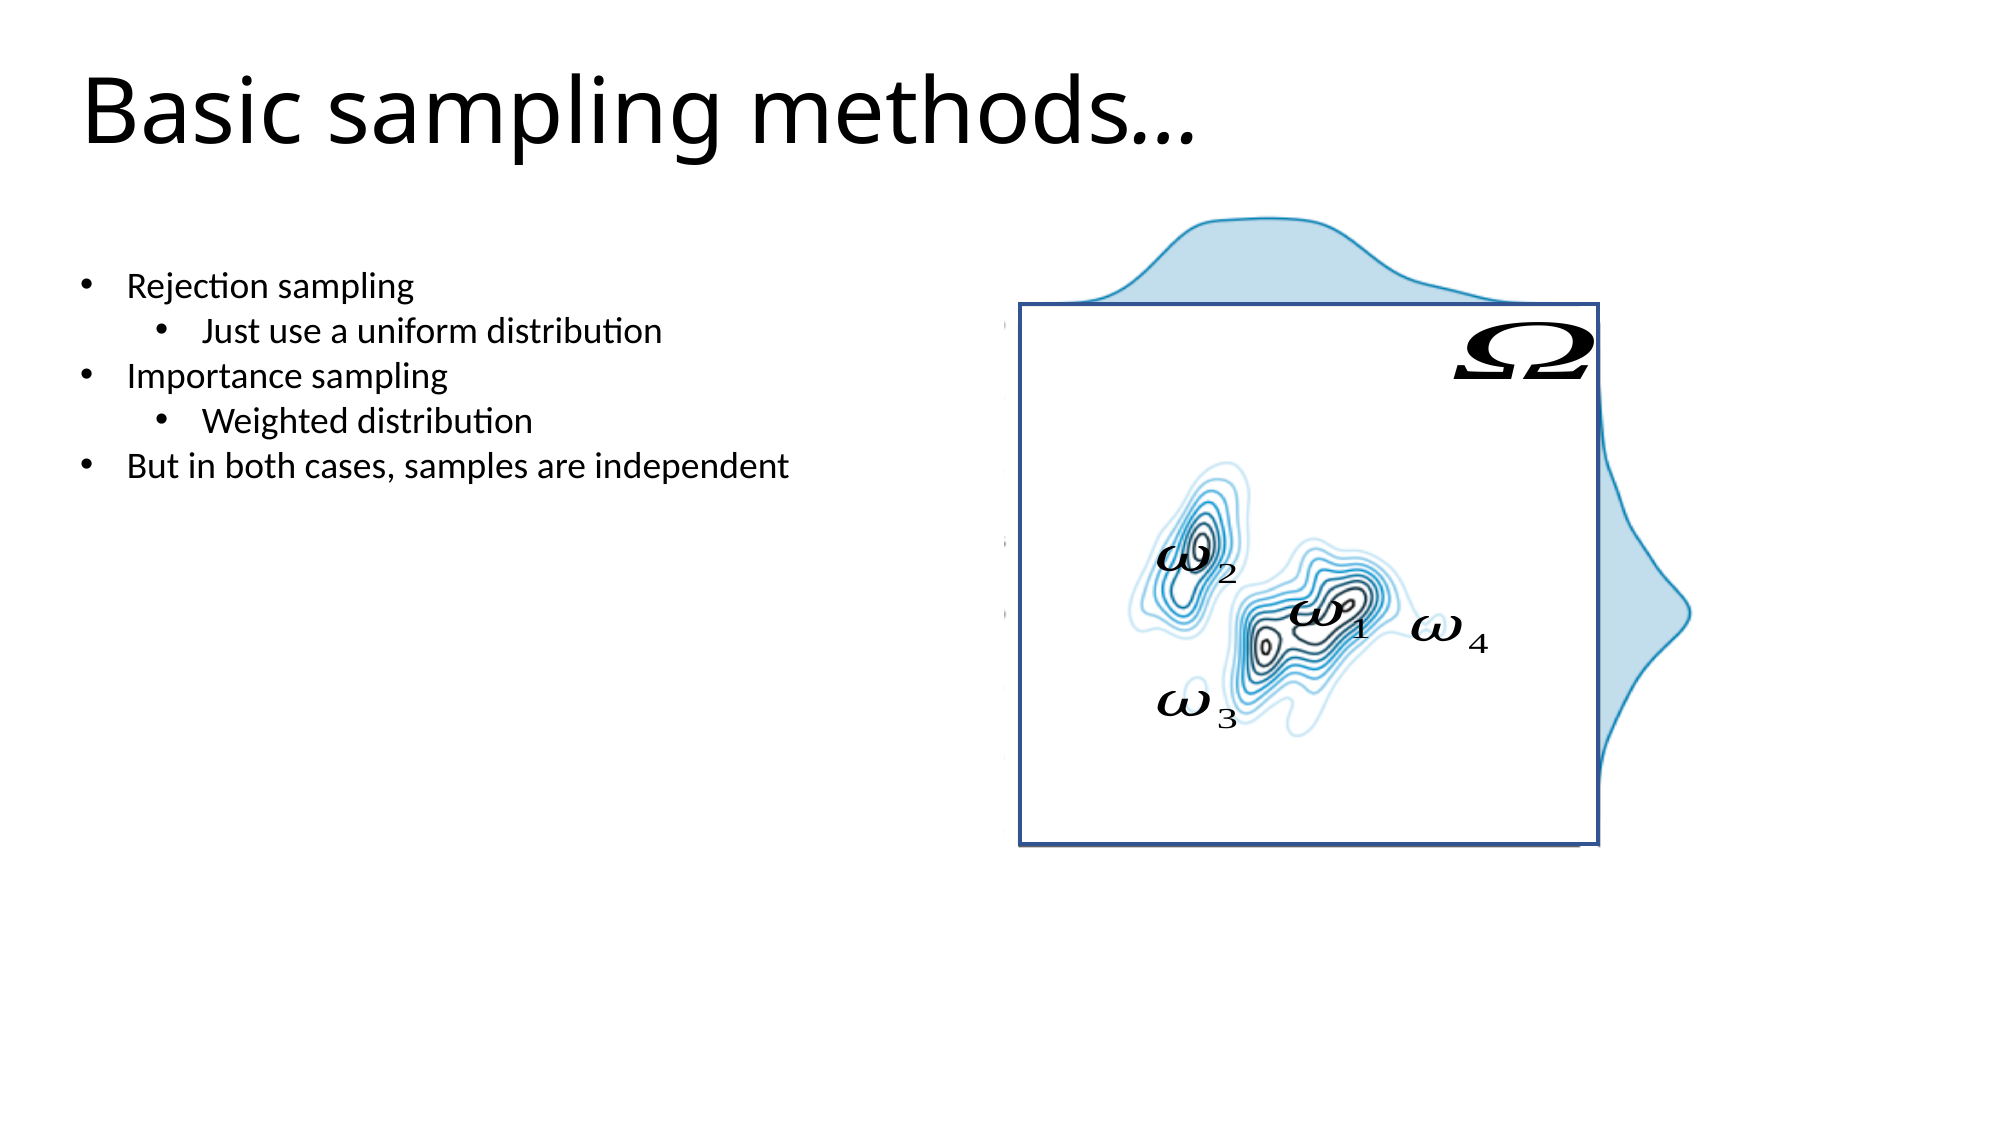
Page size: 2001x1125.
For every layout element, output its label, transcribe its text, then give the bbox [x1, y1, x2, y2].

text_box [1004, 189, 1707, 856]
text_box Rejection sampling Just use a uniform distribution Importance sampling Weighted distribution But in both cases, samples are independent [65, 253, 911, 494]
title Basic sampling methods… [65, 4, 1791, 223]
